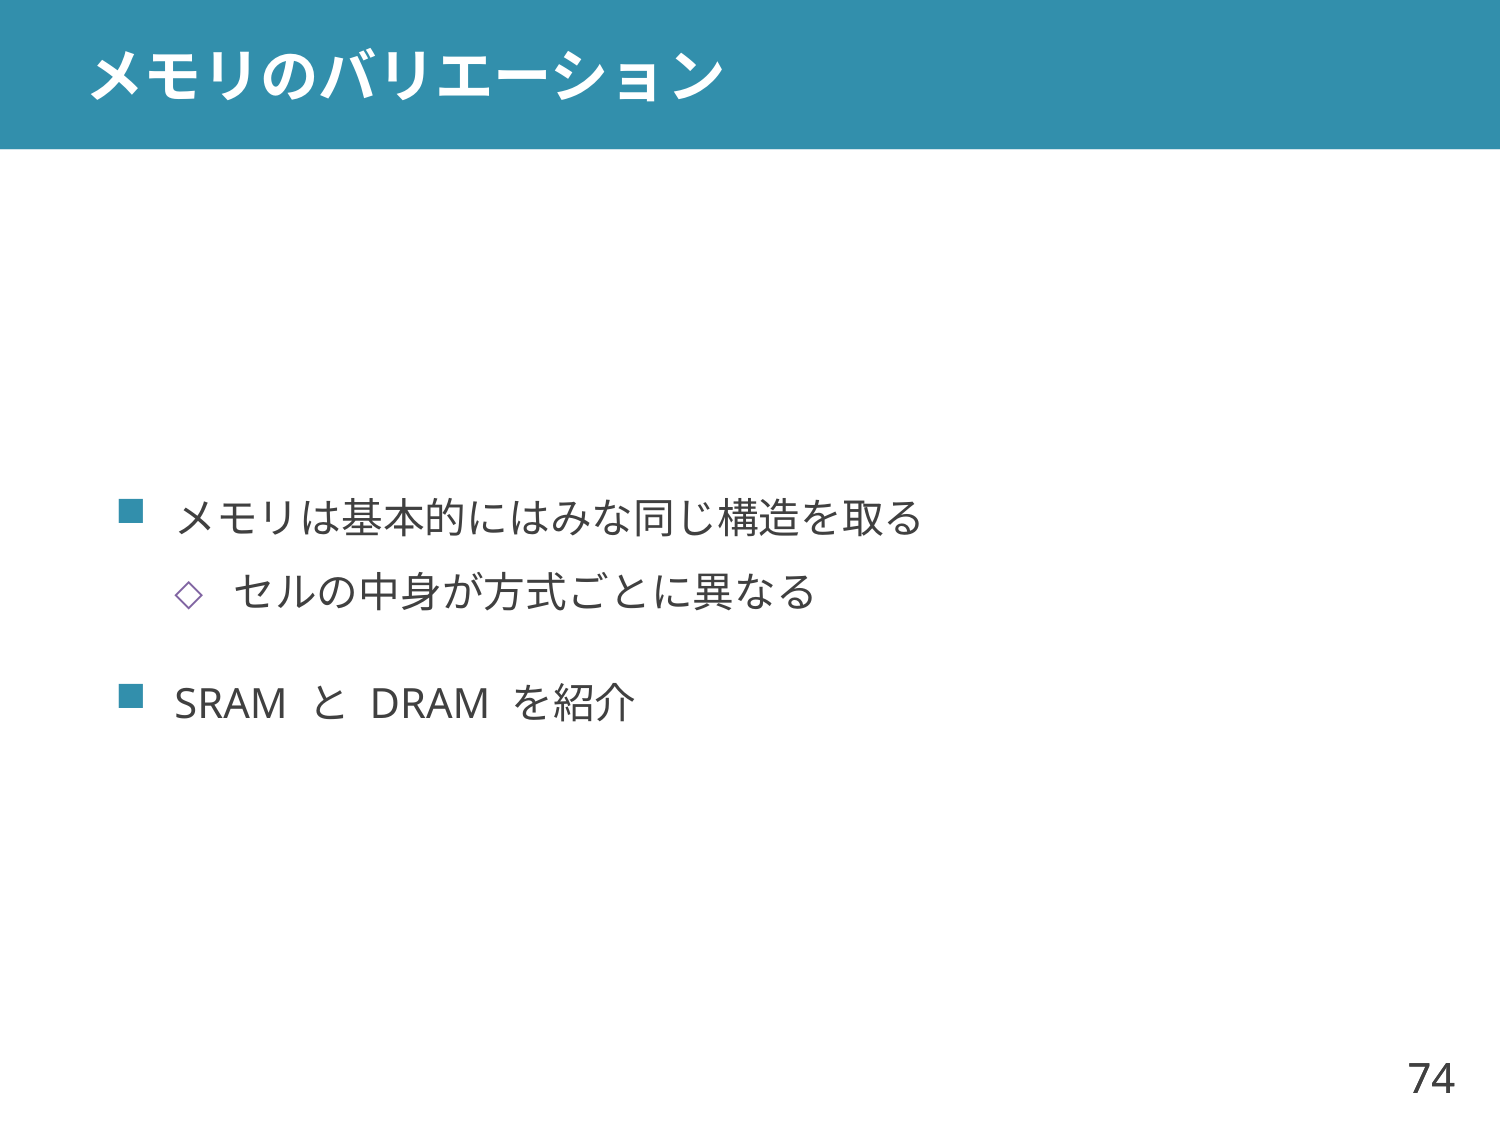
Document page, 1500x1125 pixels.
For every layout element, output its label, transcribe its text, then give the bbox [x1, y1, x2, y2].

title メモリのバリエーション [70, 0, 1500, 150]
list メモリは基本的にはみな同じ構造を取る セルの中身が方式ごとに異なる SRAM と DRAM を紹介 [100, 178, 1459, 1036]
